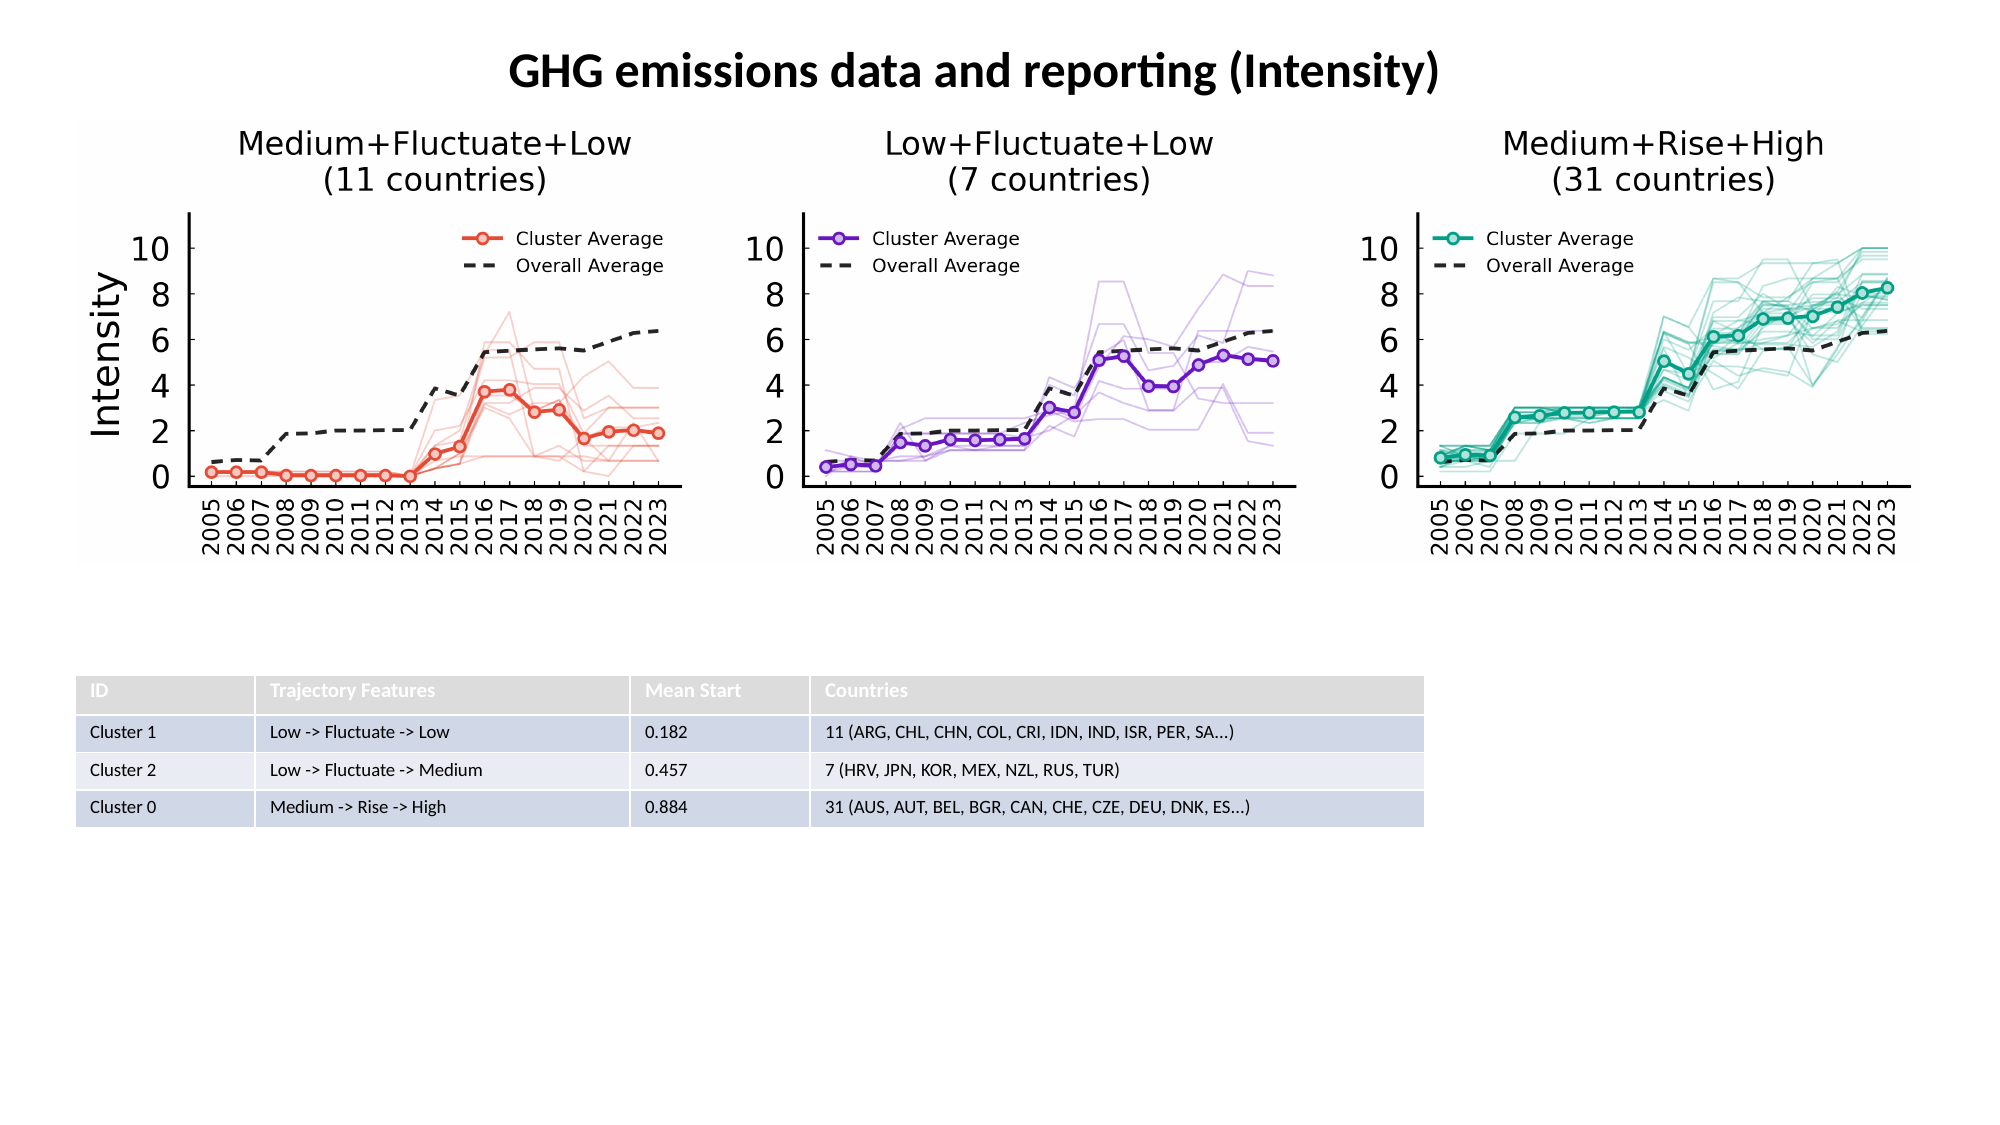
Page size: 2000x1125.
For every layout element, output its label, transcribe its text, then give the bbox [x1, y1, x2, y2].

table_header Countries [811, 676, 1424, 714]
text_box GHG emissions data and reporting (Intensity) [493, 29, 1457, 105]
table_cell 0.884 [631, 791, 809, 827]
table_cell 0.182 [631, 716, 809, 752]
table_cell Cluster 2 [76, 753, 254, 789]
table_cell Cluster 0 [76, 791, 254, 827]
table_header Trajectory Features [256, 676, 629, 714]
table_cell 31 (AUS, AUT, BEL, BGR, CAN, CHE, CZE, DEU, DNK, ES...) [811, 791, 1424, 827]
table_cell Cluster 1 [76, 716, 254, 752]
table_header Mean Start [631, 676, 809, 714]
picture [74, 119, 1921, 565]
table_header ID [76, 676, 254, 714]
table_cell Low -> Fluctuate -> Medium [256, 753, 629, 789]
table_cell Medium -> Rise -> High [256, 791, 629, 827]
table_cell 0.457 [631, 753, 809, 789]
table_cell 11 (ARG, CHL, CHN, COL, CRI, IDN, IND, ISR, PER, SA...) [811, 716, 1424, 752]
table_cell Low -> Fluctuate -> Low [256, 716, 629, 752]
table_cell 7 (HRV, JPN, KOR, MEX, NZL, RUS, TUR) [811, 753, 1424, 789]
